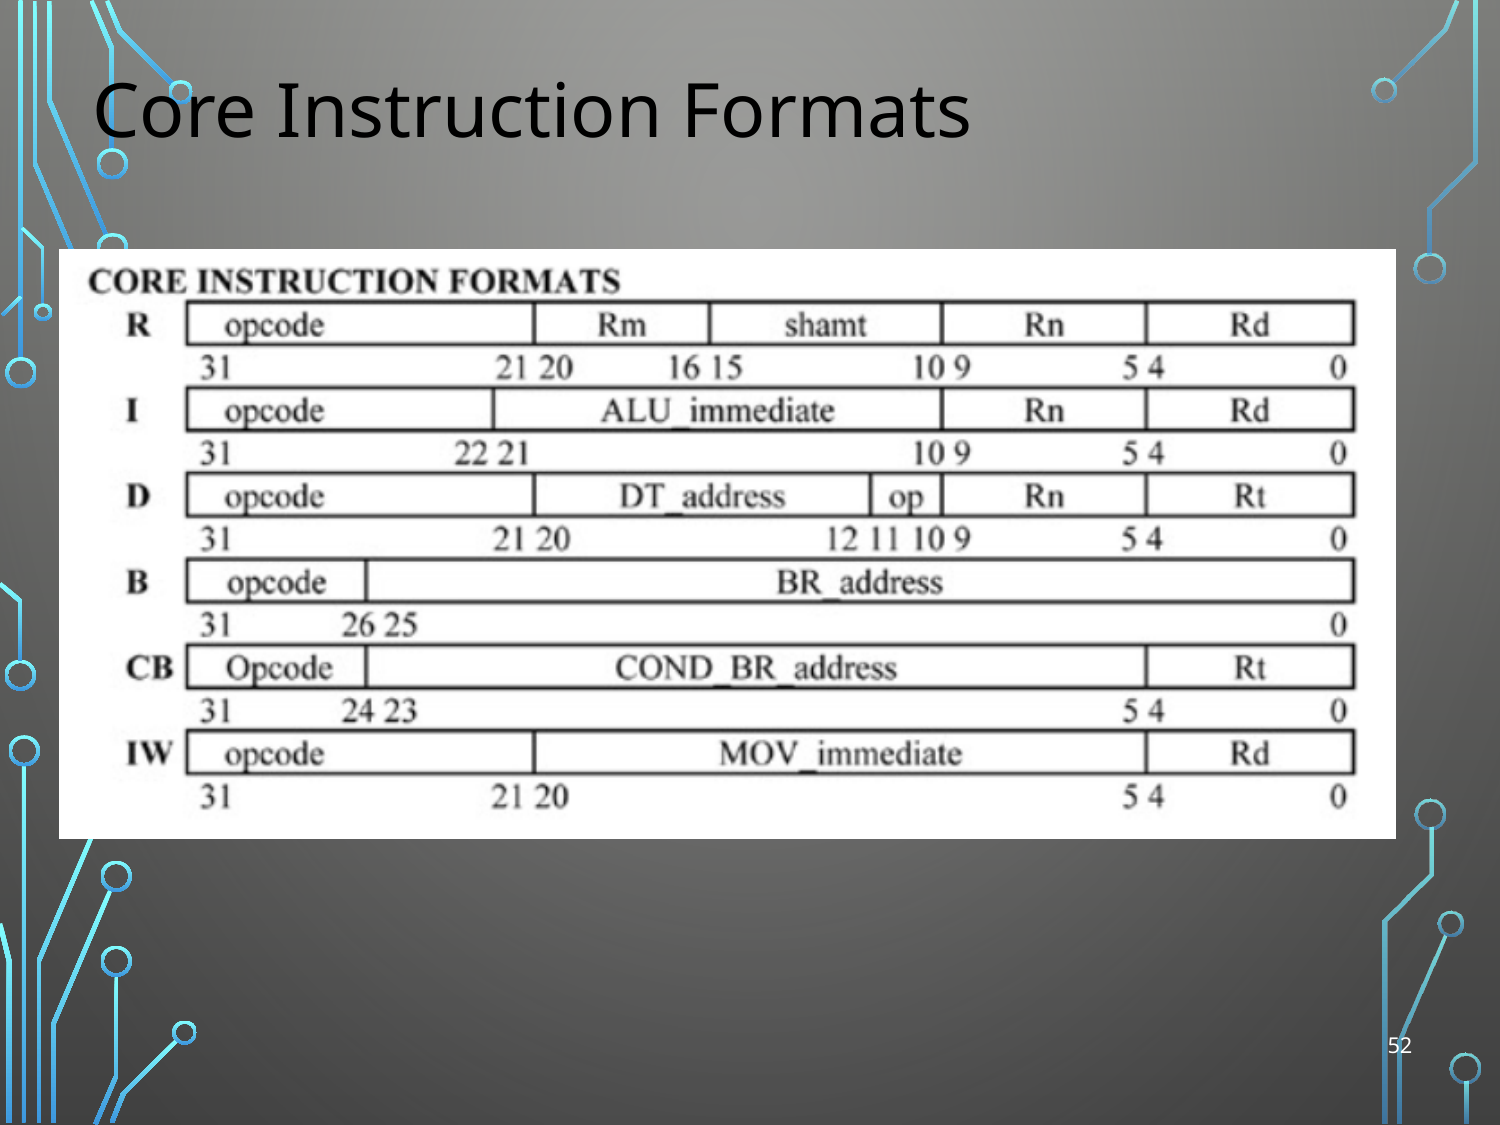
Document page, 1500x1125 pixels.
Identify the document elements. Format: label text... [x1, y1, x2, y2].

slide_number 52 [1077, 1016, 1428, 1077]
title Core Instruction Formats [77, 48, 1428, 178]
picture [59, 249, 1396, 839]
